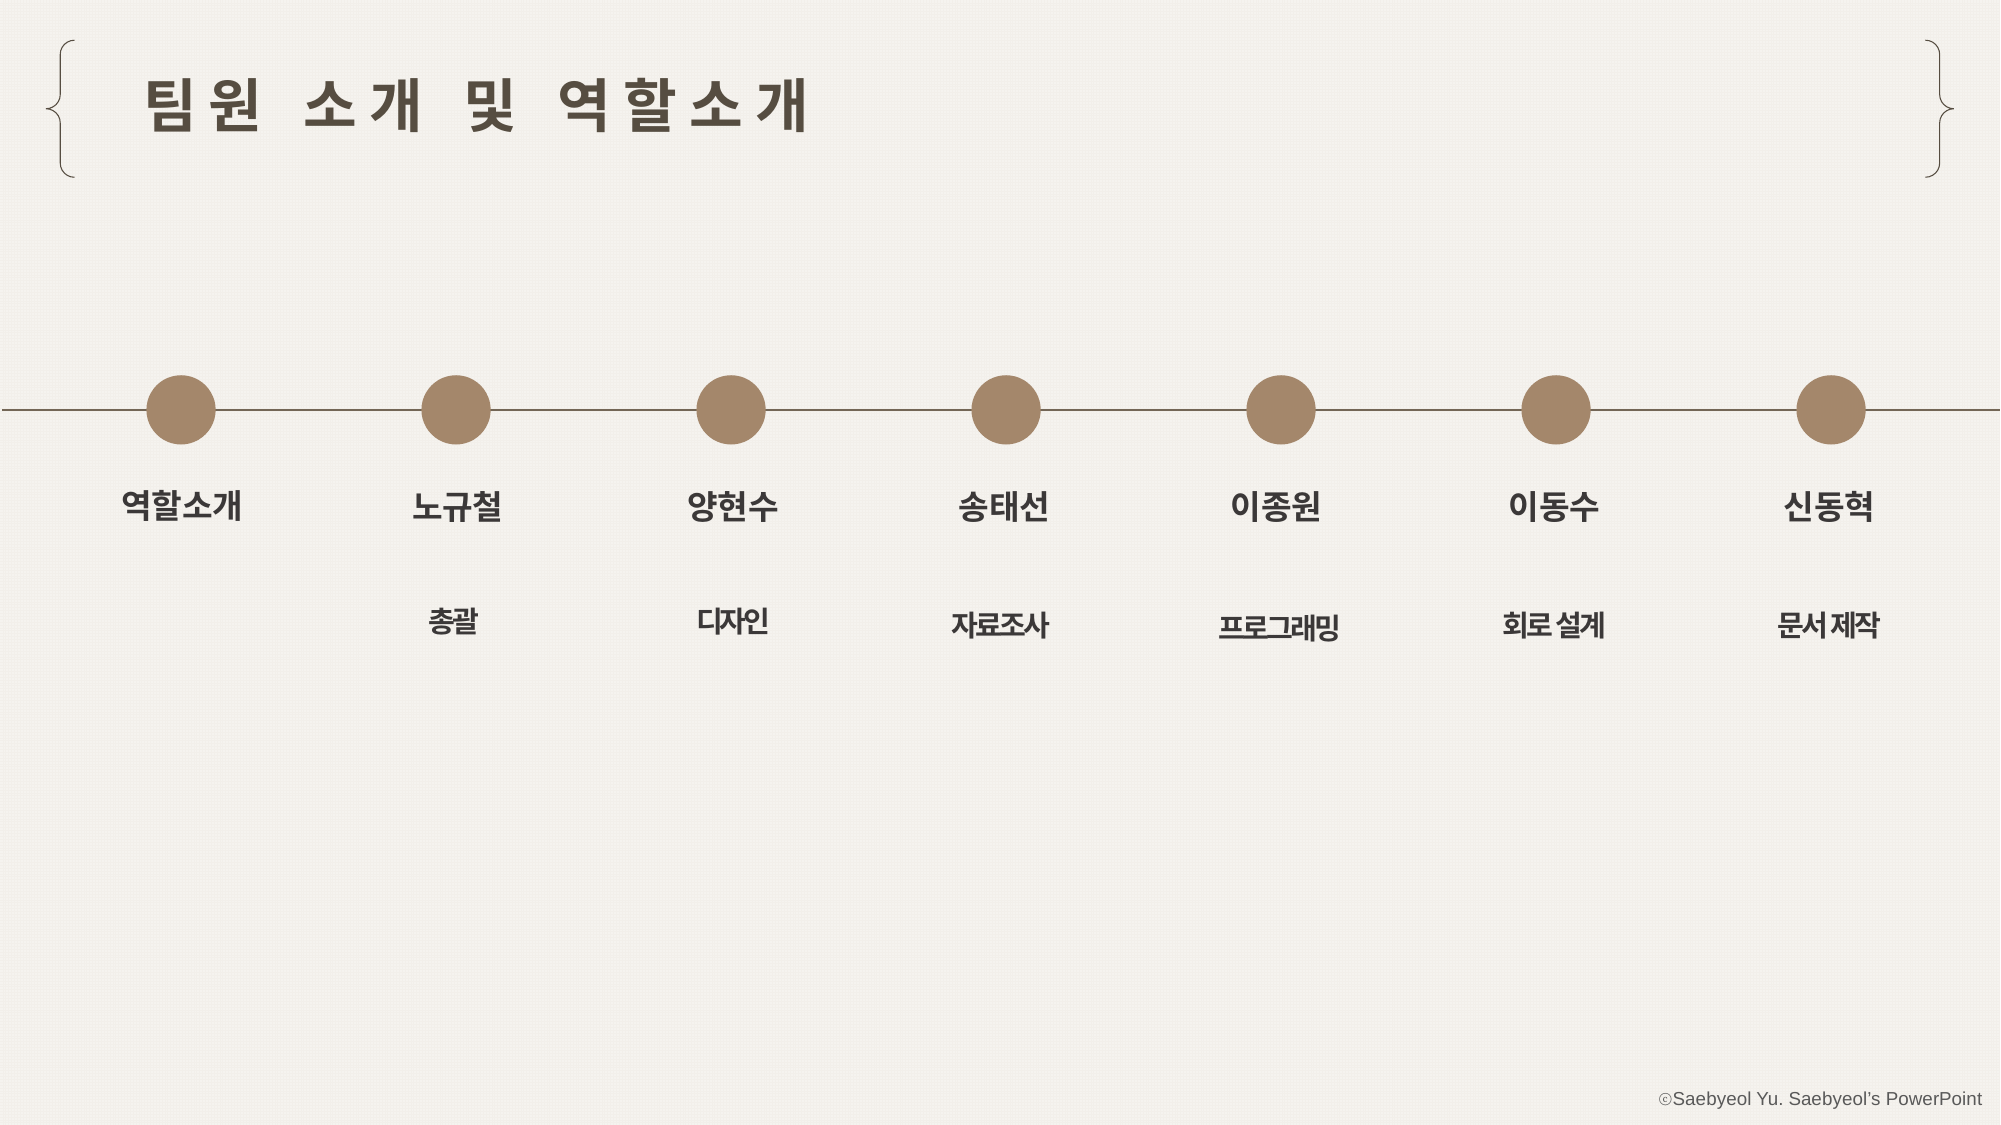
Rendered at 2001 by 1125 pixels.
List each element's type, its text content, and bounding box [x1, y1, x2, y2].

text_box [1795, 374, 1867, 409]
text_box 문서 제작 [1706, 600, 1953, 650]
text_box [695, 410, 767, 446]
text_box 자료조사 [877, 600, 1124, 650]
text_box [45, 39, 1954, 178]
text_box [1520, 374, 1592, 409]
text_box [970, 410, 1042, 446]
text_box 회로 설계 [1431, 600, 1678, 650]
text_box 역할소개 [106, 478, 258, 533]
text_box 총괄 [331, 595, 578, 646]
text_box 팀원 소개 및 역할소개 [128, 61, 825, 147]
text_box 디자인 [610, 595, 857, 646]
text_box 양현수 [672, 478, 794, 534]
text_box [145, 374, 217, 409]
text_box 신동혁 [1769, 479, 1891, 534]
text_box [1245, 374, 1317, 409]
text_box [1520, 410, 1592, 446]
text_box 송태선 [944, 478, 1066, 534]
text_box [420, 410, 492, 446]
text_box [1245, 410, 1317, 446]
text_box [695, 374, 767, 409]
text_box [1795, 410, 1867, 446]
text_box 이동수 [1494, 479, 1616, 534]
text_box 노규철 [397, 478, 519, 534]
text_box [145, 410, 217, 446]
text_box 이종원 [1216, 478, 1338, 534]
text_box 프로그래밍 [1157, 603, 1403, 653]
text_box [420, 374, 492, 409]
text_box [970, 374, 1042, 409]
